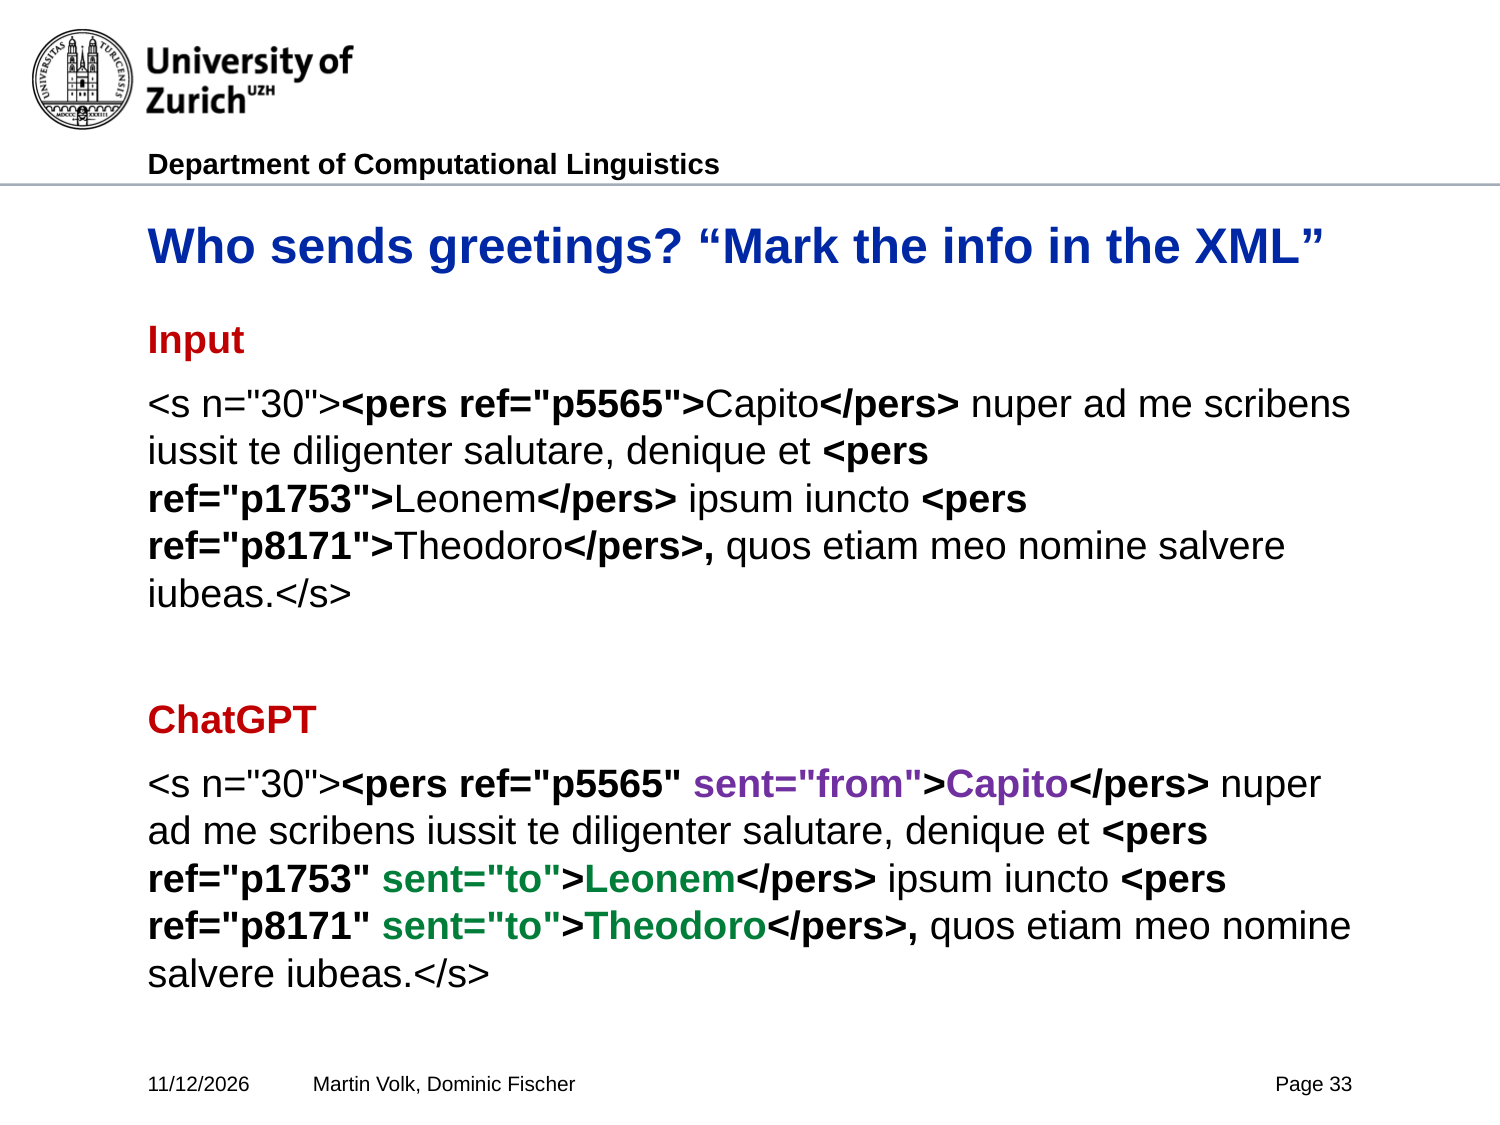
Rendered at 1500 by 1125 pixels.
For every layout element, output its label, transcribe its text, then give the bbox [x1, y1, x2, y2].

slide_number Page 33 [1222, 1070, 1353, 1106]
list Input <s n="30"><pers ref="p5565">Capito</pers> nuper ad me scribens iussit te diligenter salutare, denique et <pers ref="p1753">Leonem</pers> ipsum iuncto <pers ref="p8171">Theodoro</pers>, quos etiam meo nomine salvere iubeas.</s> ChatGPT <s n="30"><pers ref="p5565" sent="from">Capito</pers> nuper ad me scribens iussit te diligenter salutare, denique et <pers ref="p1753" sent="to">Leonem</pers> ipsum iuncto <pers ref="p8171" sent="to">Theodoro</pers>, quos etiam meo nomine salvere iubeas.</s> [147, 314, 1353, 953]
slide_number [147, 1070, 301, 1106]
footer Martin Volk, Dominic Fischer [312, 1070, 1176, 1106]
title Who sends greetings? “Mark the info in the XML” [147, 208, 1353, 291]
picture [26, 23, 360, 136]
